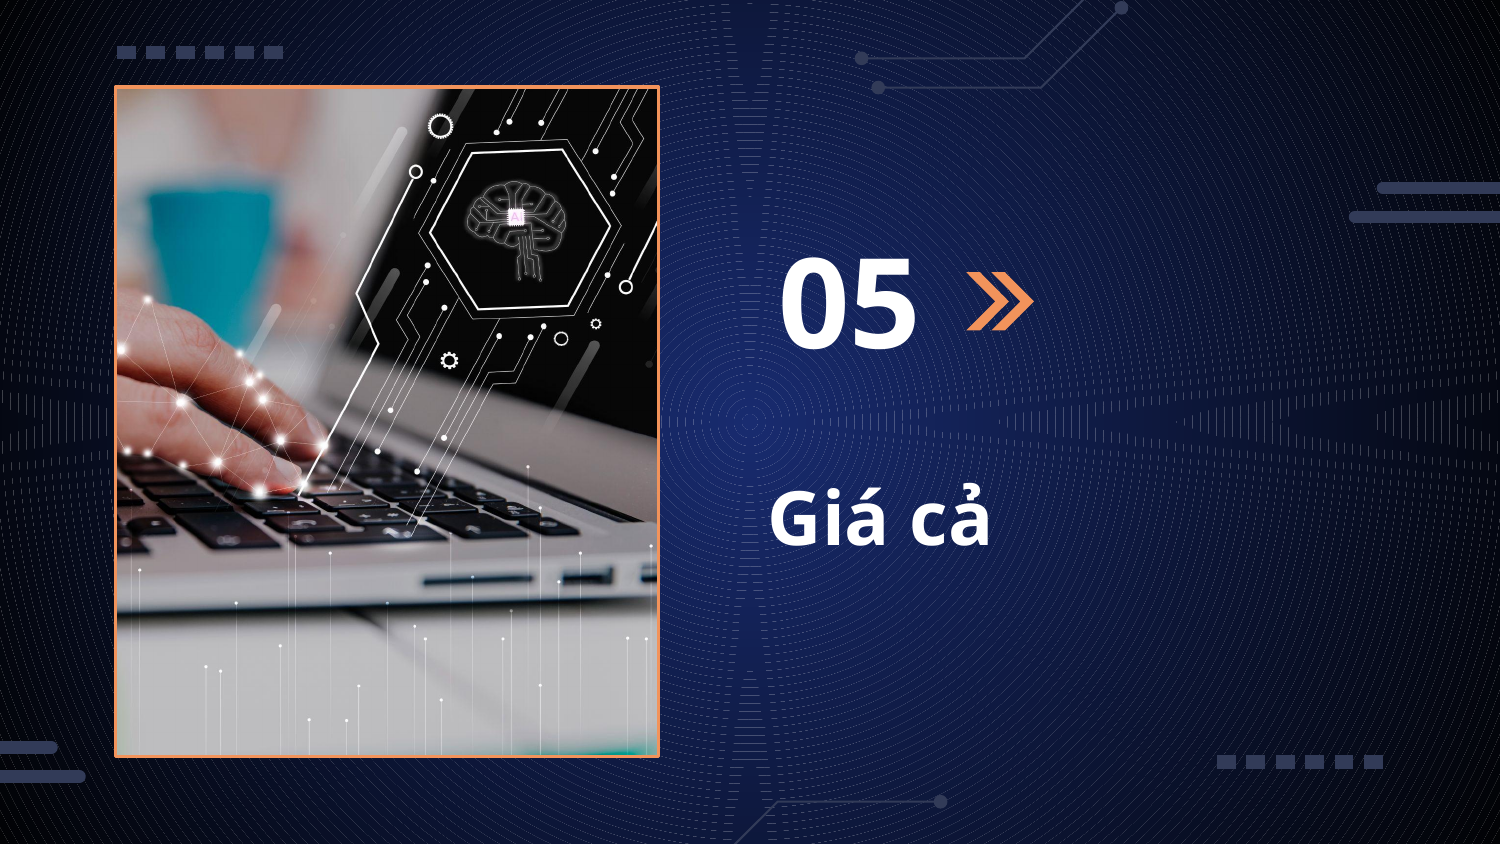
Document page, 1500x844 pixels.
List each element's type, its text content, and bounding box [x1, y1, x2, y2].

picture [116, 88, 658, 756]
title Giá cả [752, 455, 1230, 665]
title 05 [763, 250, 967, 389]
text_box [965, 271, 1035, 331]
